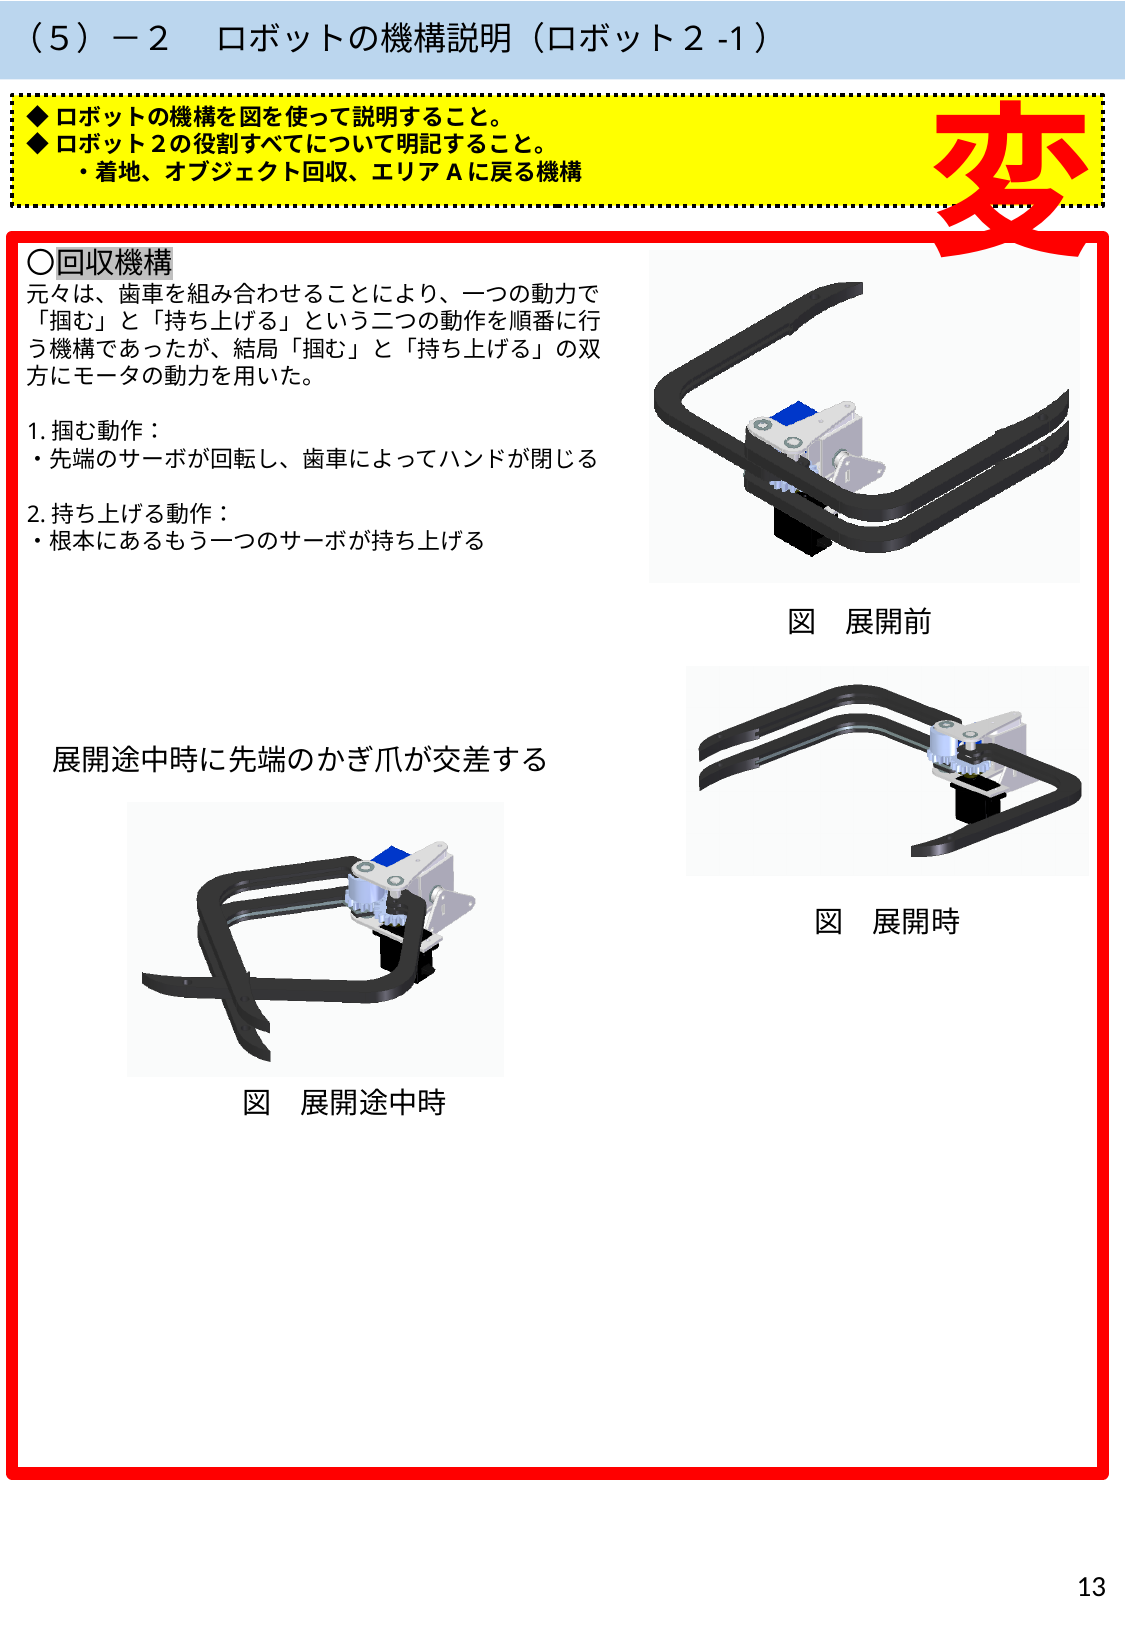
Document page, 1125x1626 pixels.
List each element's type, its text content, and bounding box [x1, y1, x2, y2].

text_box [10, 235, 1105, 1475]
text_box （５）－２ ロボットの機構説明（ロボット２-1） [0, 0, 822, 80]
picture [685, 665, 1090, 876]
picture [127, 801, 504, 1078]
text_box ◆ロボットの機構を図を使って説明すること。 ◆ロボット２の役割すべてについて明記すること。 ・着地、オブジェクト回収、エリアAに戻る機構 [10, 93, 913, 208]
slide_number 13 [974, 1545, 1122, 1624]
picture [649, 250, 1081, 583]
text_box 変 [913, 68, 1125, 284]
